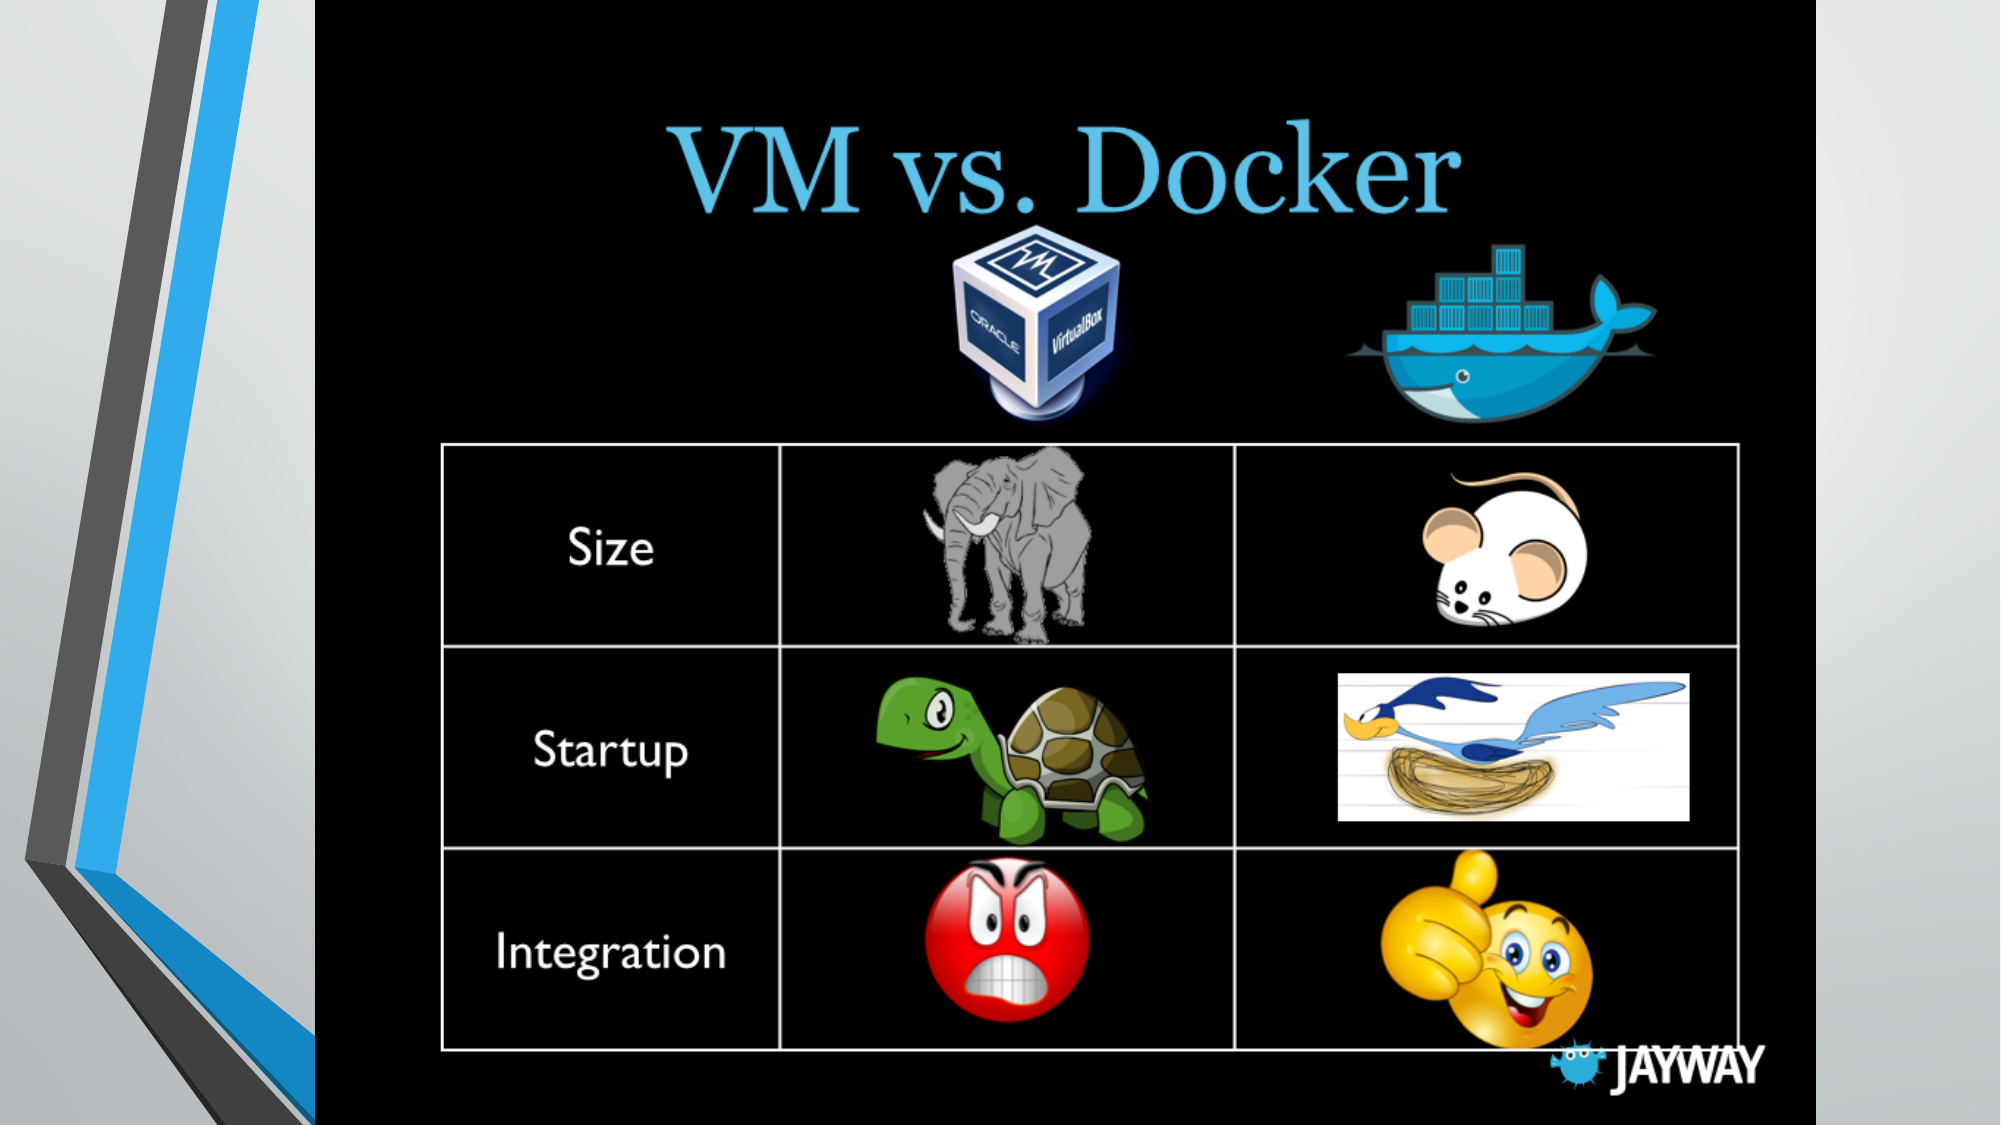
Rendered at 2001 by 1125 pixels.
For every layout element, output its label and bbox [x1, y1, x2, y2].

list [314, 0, 1816, 1125]
